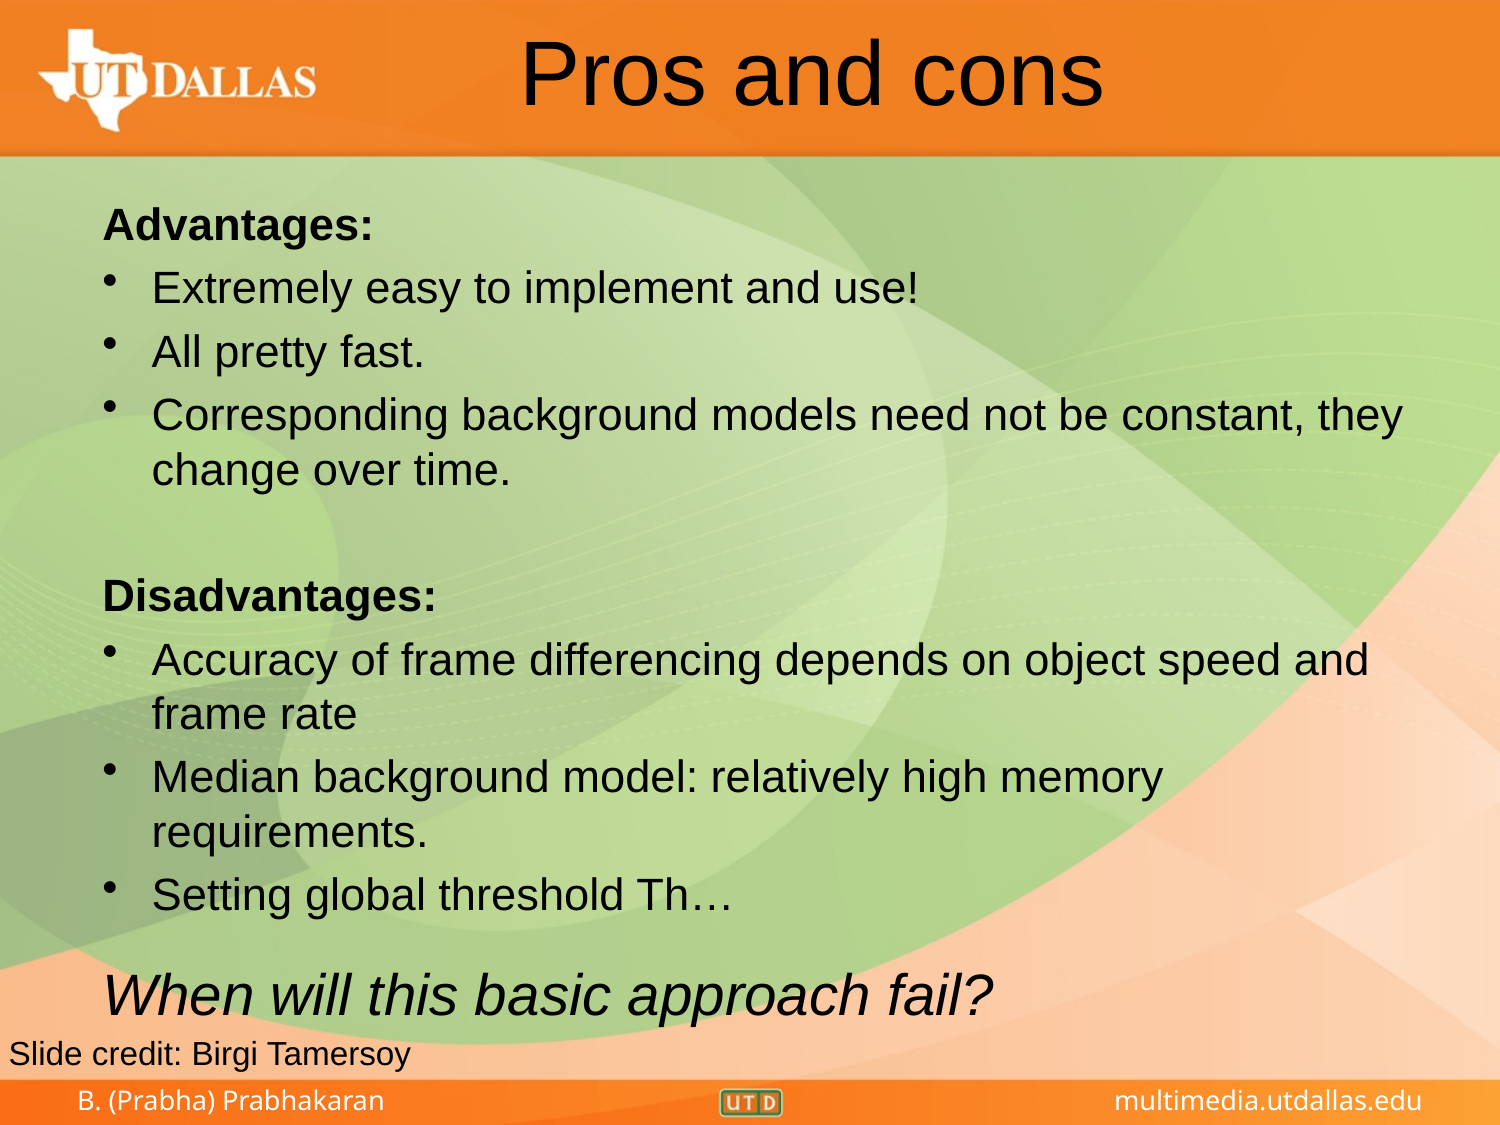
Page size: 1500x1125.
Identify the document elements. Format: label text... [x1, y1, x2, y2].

text_box Slide credit: Birgi Tamersoy [0, 1024, 600, 1080]
title Pros and cons [174, 0, 1451, 163]
picture [0, 0, 1500, 1125]
list Advantages: Extremely easy to implement and use! All pretty fast. Corresponding background models need not be constant, they change over time. Disadvantages: Accuracy of frame differencing depends on object speed and frame rate Median background model: relatively high memory requirements. Setting global threshold Th… [87, 187, 1438, 930]
text_box When will this basic approach fail? [87, 950, 1075, 1035]
